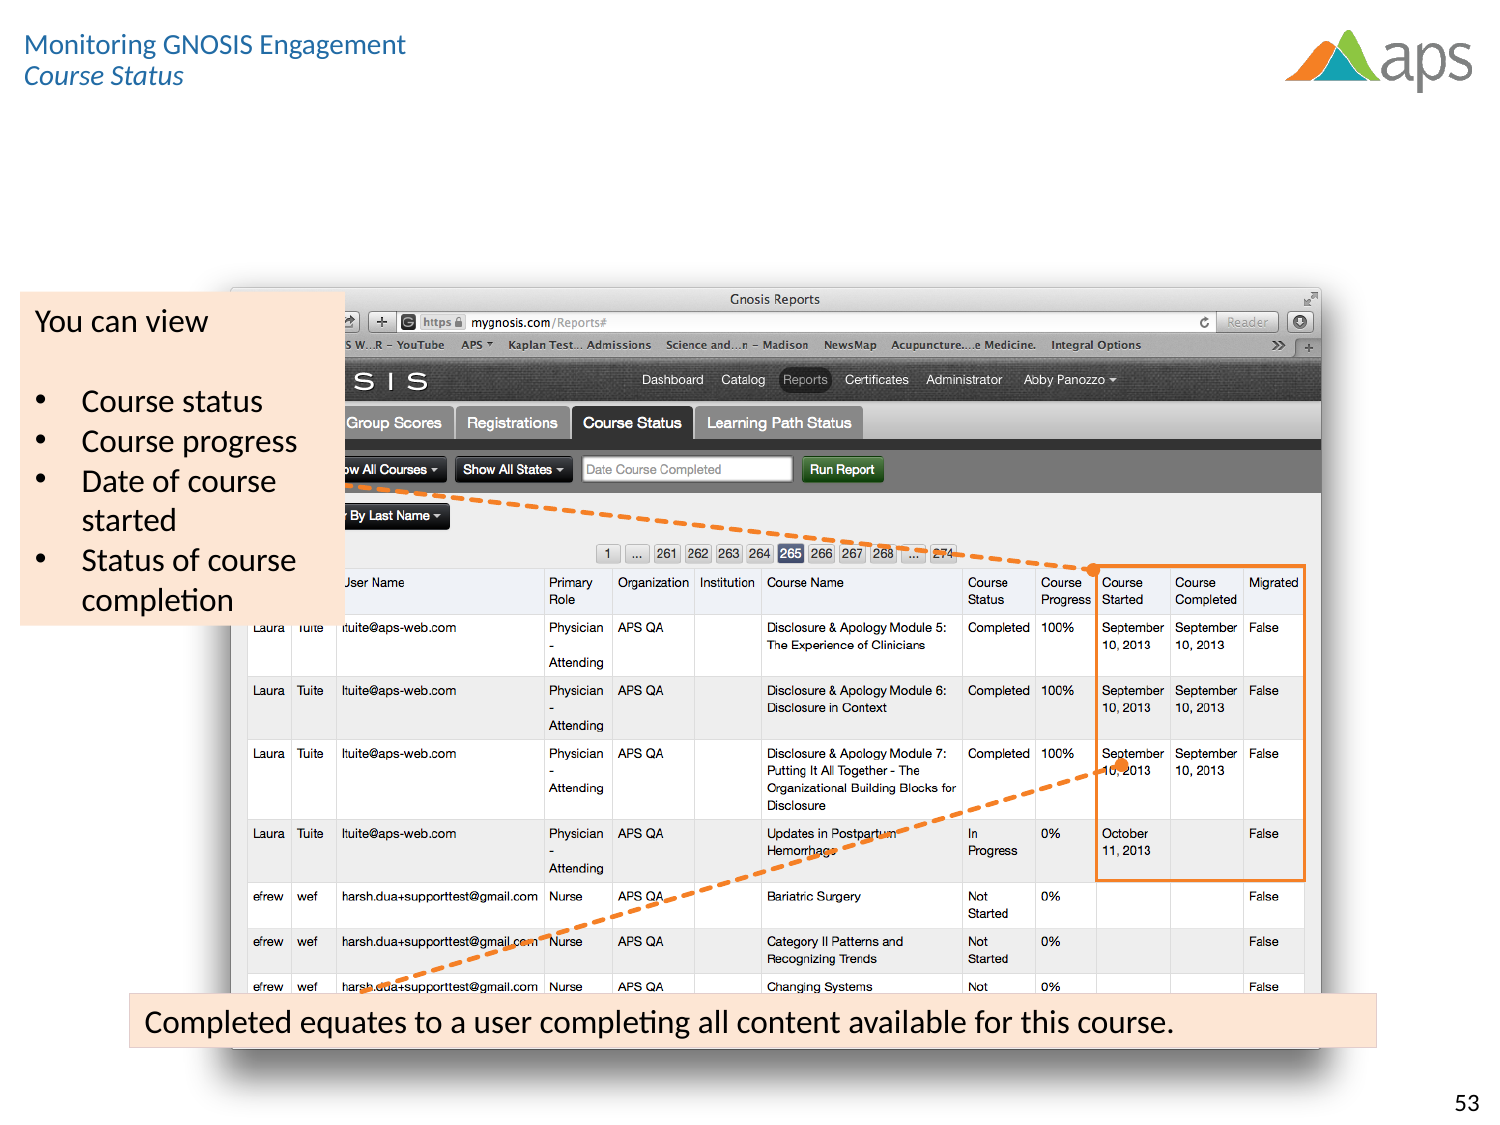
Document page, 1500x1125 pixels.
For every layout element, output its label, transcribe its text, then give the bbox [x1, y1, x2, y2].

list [0, 254, 1500, 1125]
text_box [341, 484, 1094, 570]
picture [1279, 24, 1477, 98]
title Monitoring GNOSIS Engagement Course Status [23, 29, 1268, 94]
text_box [361, 764, 1122, 992]
